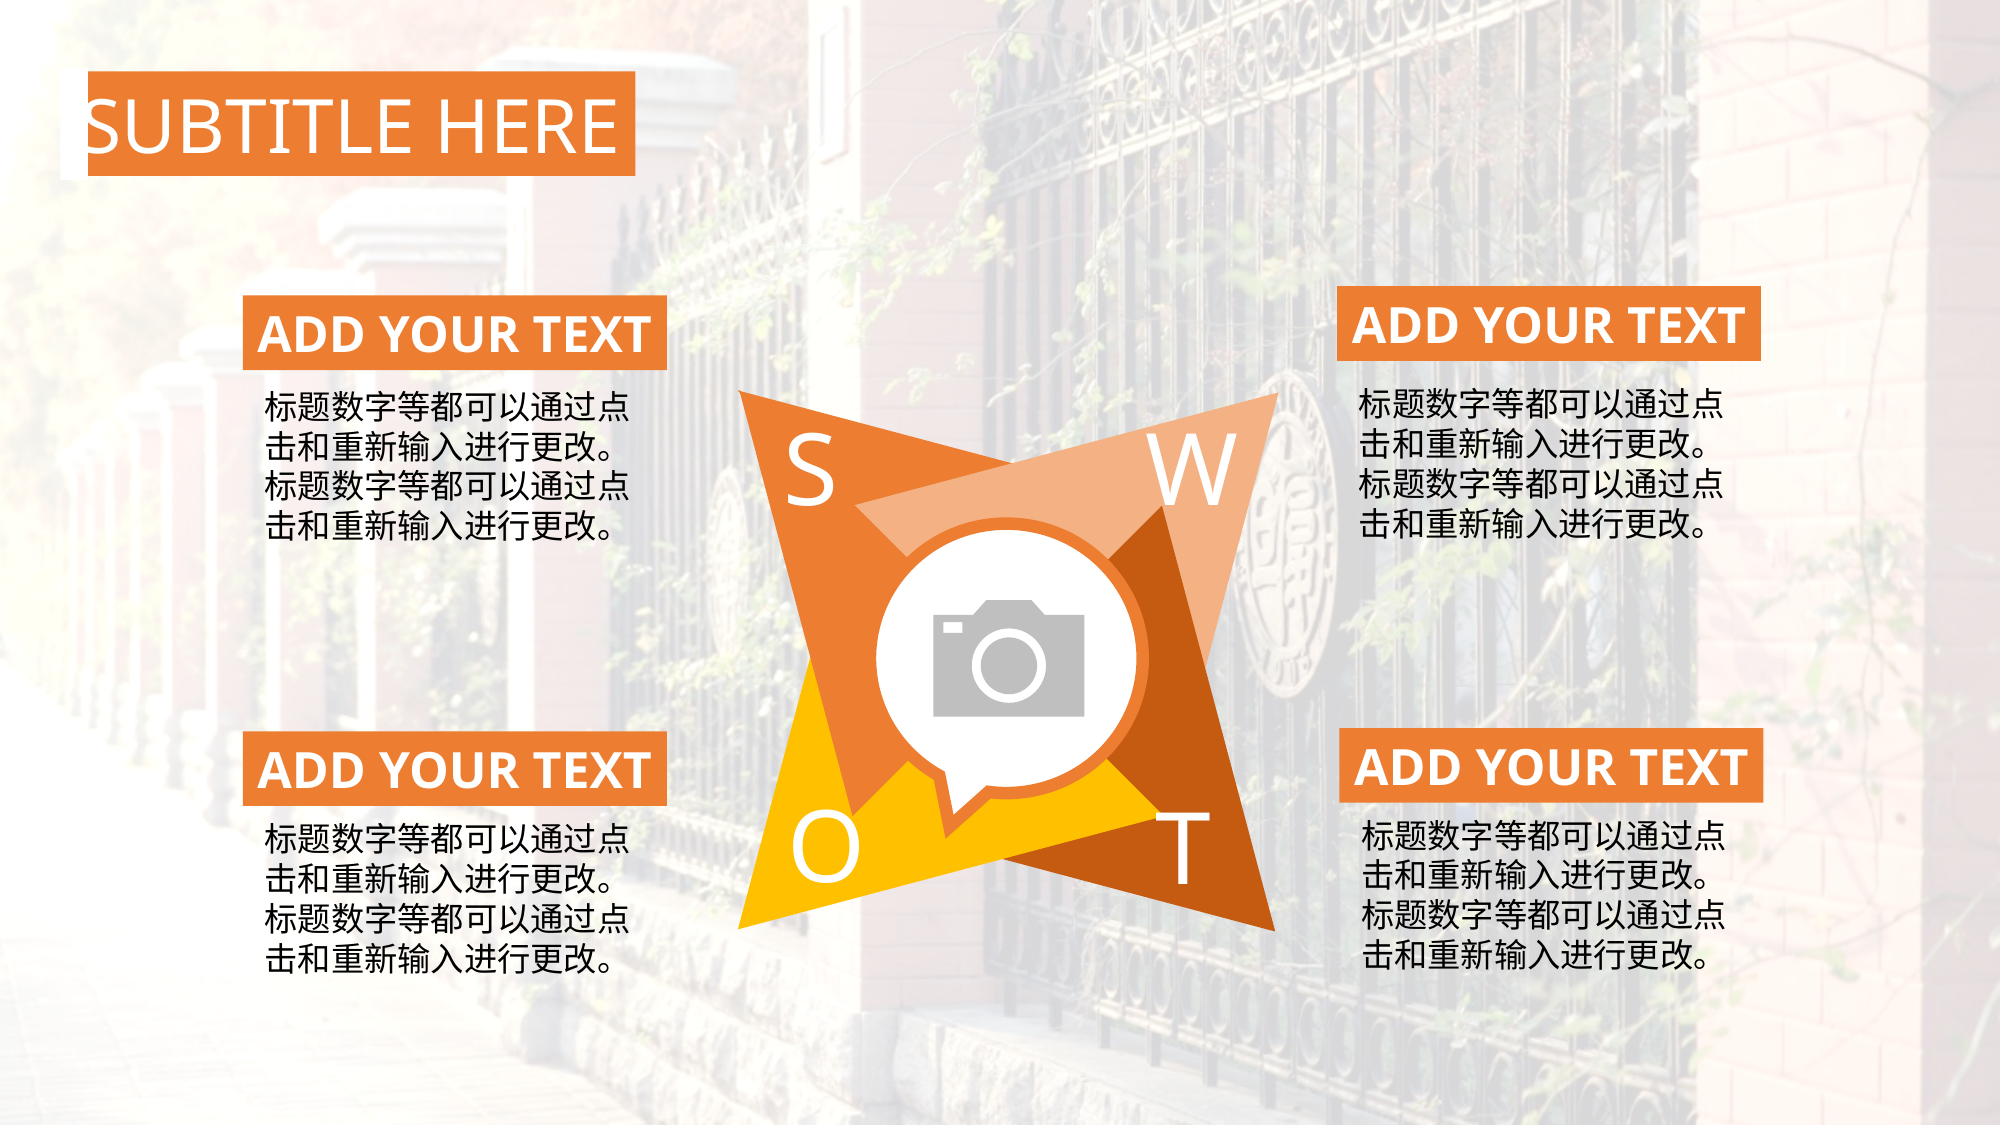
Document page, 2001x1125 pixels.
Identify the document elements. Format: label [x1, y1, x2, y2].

text_box [933, 600, 1085, 717]
picture [0, 0, 2000, 1125]
text_box [60, 68, 614, 181]
